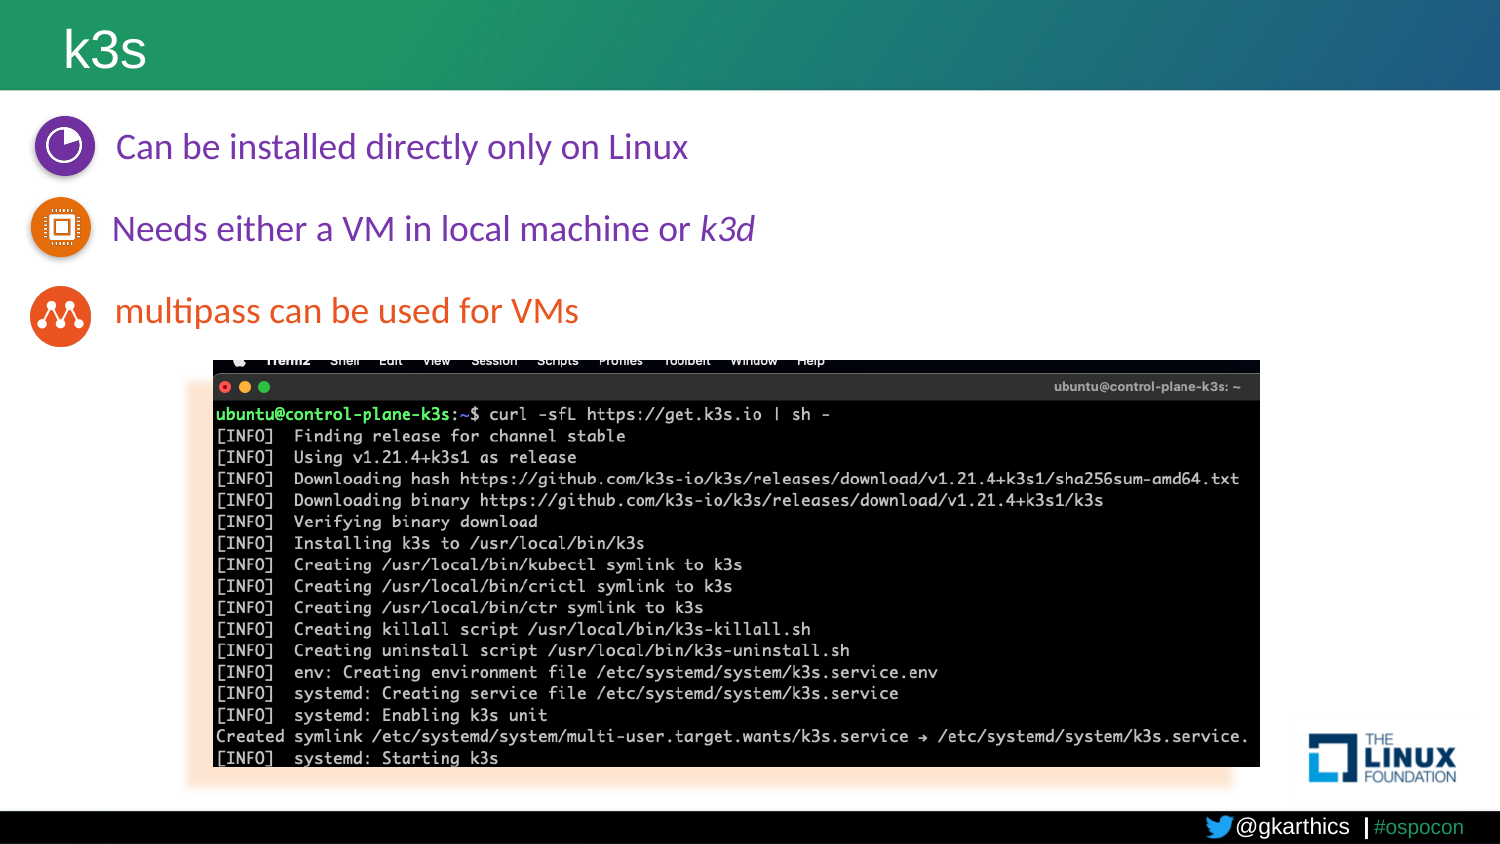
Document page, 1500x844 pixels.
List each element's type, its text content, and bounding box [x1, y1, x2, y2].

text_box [30, 196, 825, 258]
text_box multipass can be used for VMs [99, 278, 595, 339]
picture [213, 360, 1260, 767]
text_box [1203, 796, 1477, 844]
picture [30, 286, 92, 347]
picture [0, 0, 1500, 90]
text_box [34, 114, 829, 177]
title k3s [48, 6, 1425, 87]
picture [1289, 702, 1479, 805]
